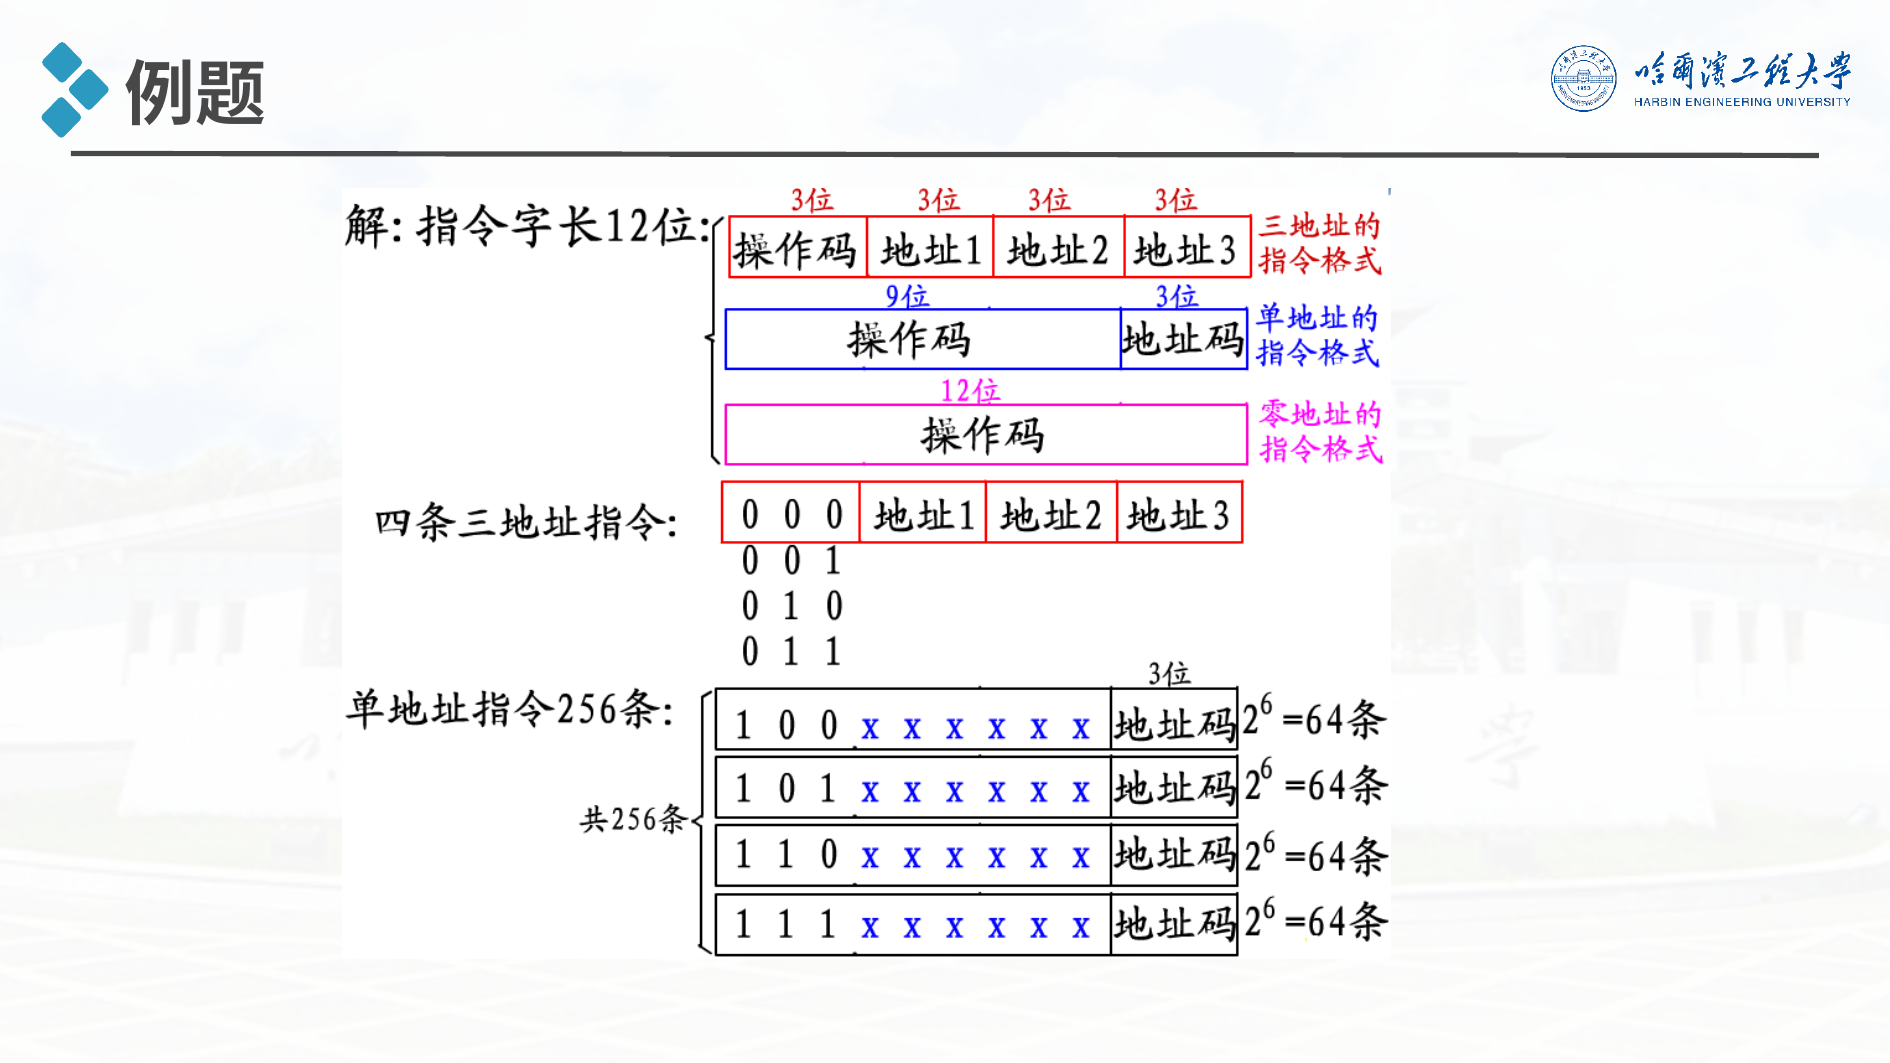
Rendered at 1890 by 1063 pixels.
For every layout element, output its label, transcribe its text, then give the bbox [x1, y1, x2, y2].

text_box [68, 69, 109, 110]
text_box [42, 42, 83, 83]
text_box 例题 [109, 41, 1288, 142]
picture [1536, 28, 1865, 128]
picture [342, 188, 1392, 960]
text_box [41, 97, 82, 138]
